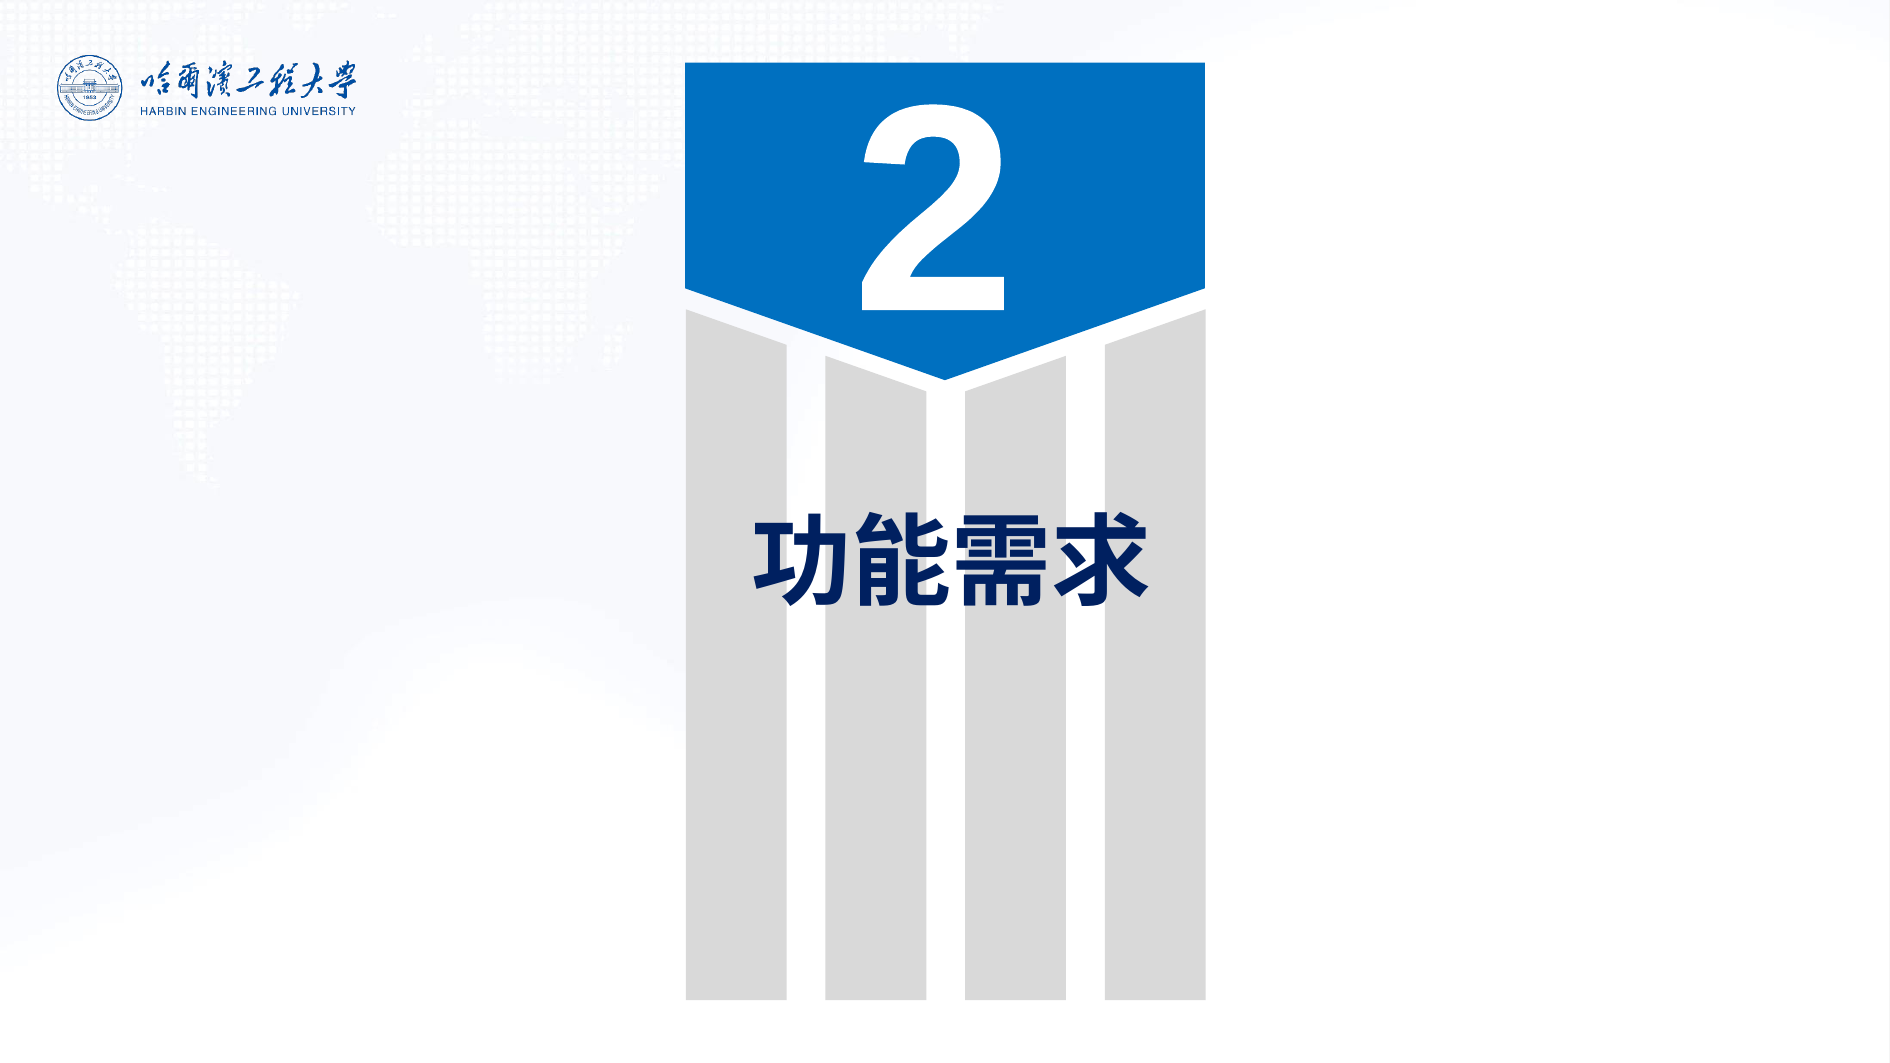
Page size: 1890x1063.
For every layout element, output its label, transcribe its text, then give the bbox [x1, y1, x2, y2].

text_box [823, 625, 929, 1003]
text_box [683, 625, 789, 1003]
text_box [1102, 307, 1208, 489]
text_box 功能需求 [436, 489, 1468, 625]
text_box [682, 60, 1207, 383]
text_box [683, 307, 789, 489]
text_box [963, 625, 1069, 1003]
text_box [963, 353, 1069, 489]
text_box [823, 353, 929, 489]
picture [0, 0, 1890, 1063]
text_box [1102, 625, 1208, 1003]
